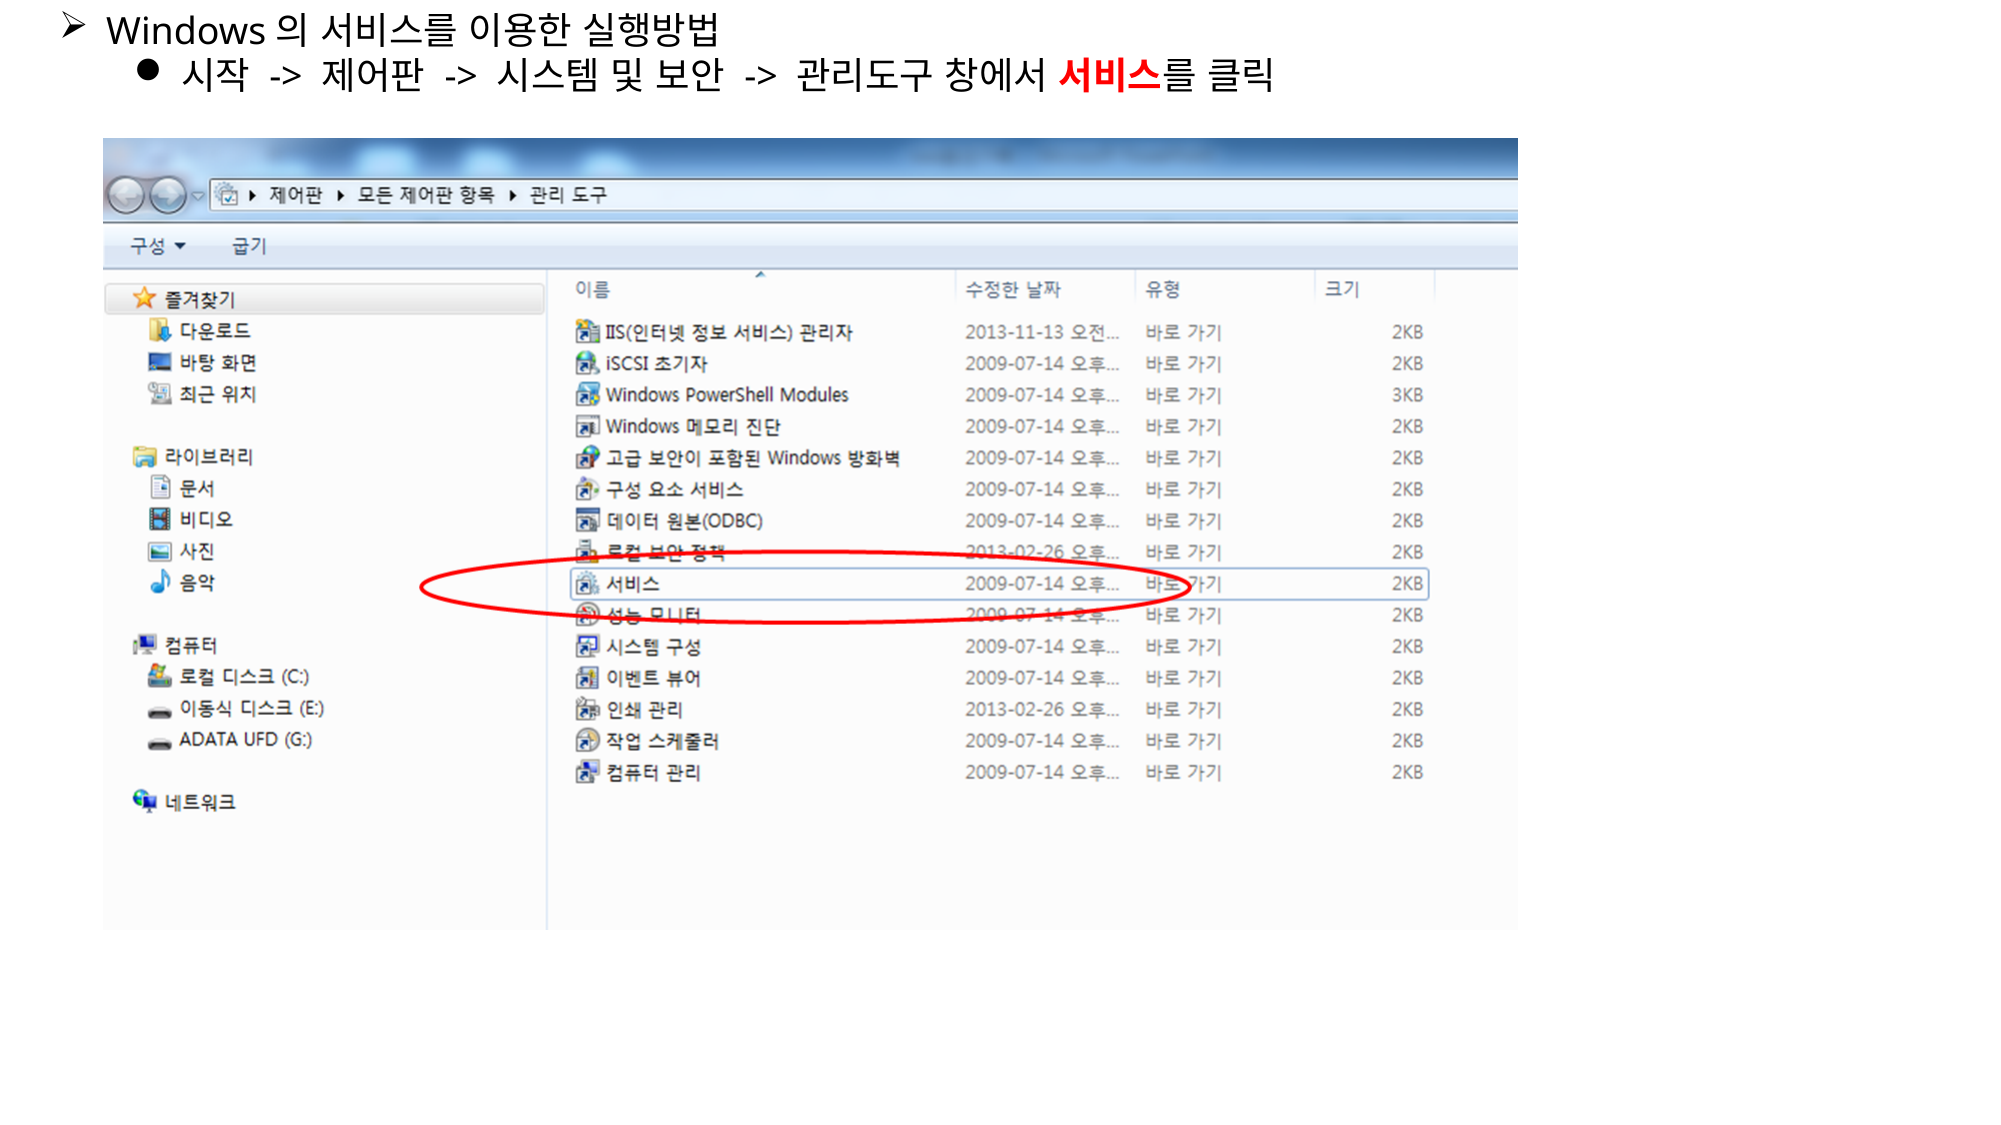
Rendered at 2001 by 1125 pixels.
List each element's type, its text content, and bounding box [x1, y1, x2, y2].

picture [103, 138, 1518, 930]
text_box Windows의 서비스를 이용한 실행방법 시작 -> 제어판 -> 시스템 및 보안 -> 관리도구 창에서 서비스를 클릭 [44, 0, 1292, 105]
